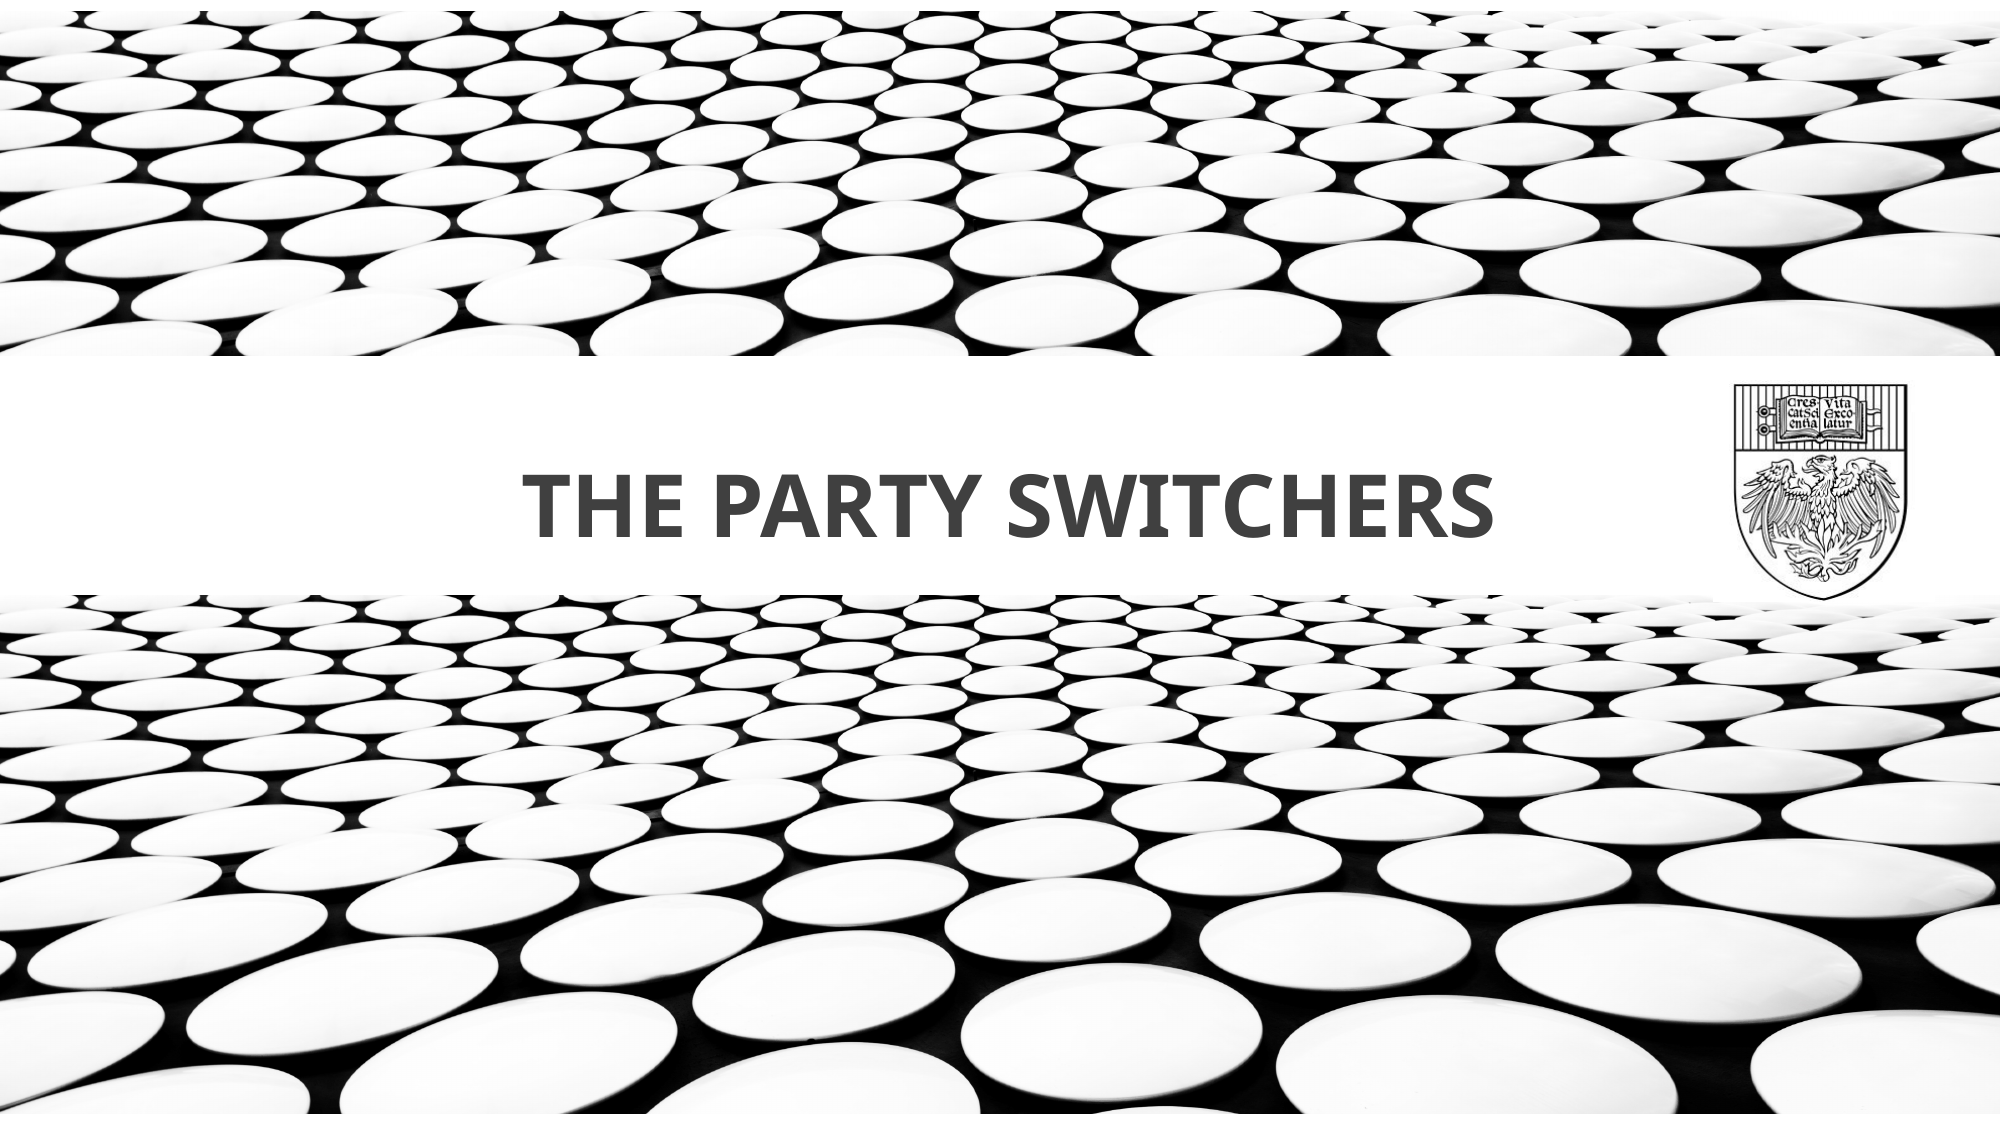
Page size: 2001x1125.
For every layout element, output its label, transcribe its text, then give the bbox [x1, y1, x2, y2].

picture [0, 10, 2000, 357]
title The Party Switchers [506, 416, 1519, 563]
picture [0, 380, 2000, 1114]
